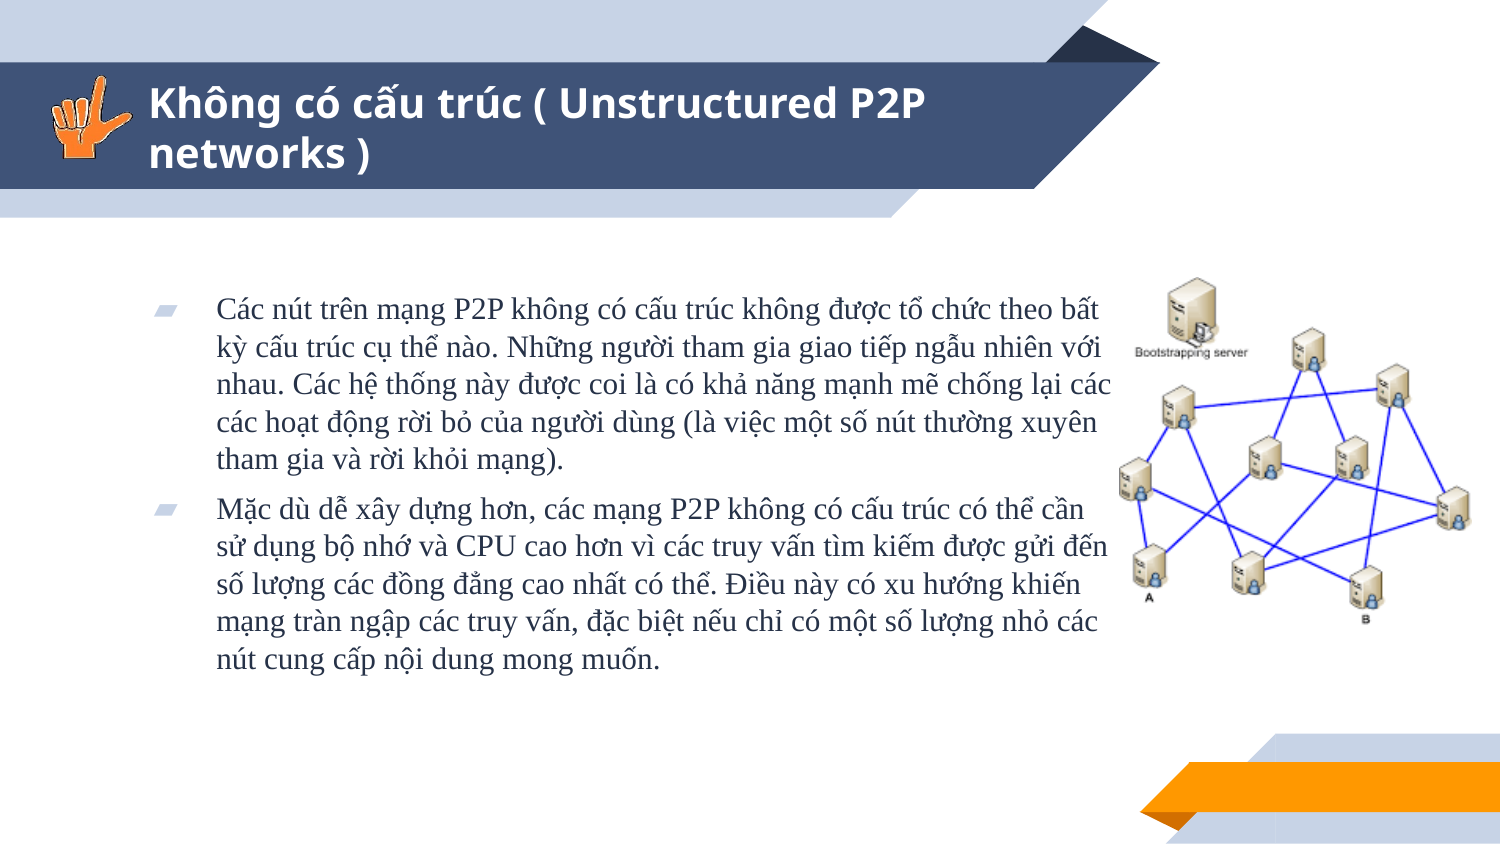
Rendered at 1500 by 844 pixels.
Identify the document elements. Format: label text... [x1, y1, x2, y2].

picture [41, 74, 134, 161]
list Các nút trên mạng P2P không có cấu trúc không được tổ chức theo bất kỳ cấu trúc cụ thể nào. Những người tham gia giao tiếp ngẫu nhiên với nhau. Các hệ thống này được coi là có khả năng mạnh mẽ chống lại các các hoạt động rời bỏ của người dùng (là việc một số nút thường xuyên tham gia và rời khỏi mạng). Mặc dù dễ xây dựng hơn, các mạng P2P không có cấu trúc có thể cần sử dụng bộ nhớ và CPU cao hơn vì các truy vấn tìm kiếm được gửi đến số lượng các đồng đẳng cao nhất có thể. Điều này có xu hướng khiến mạng tràn ngập các truy vấn, đặc biệt nếu chỉ có một số lượng nhỏ các nút cung cấp nội dung mong muốn. [126, 223, 1133, 740]
title Không có cấu trúc ( Unstructured P2P networks ) [133, 64, 1035, 190]
slide_number [1249, 760, 1494, 813]
picture [1119, 277, 1472, 629]
